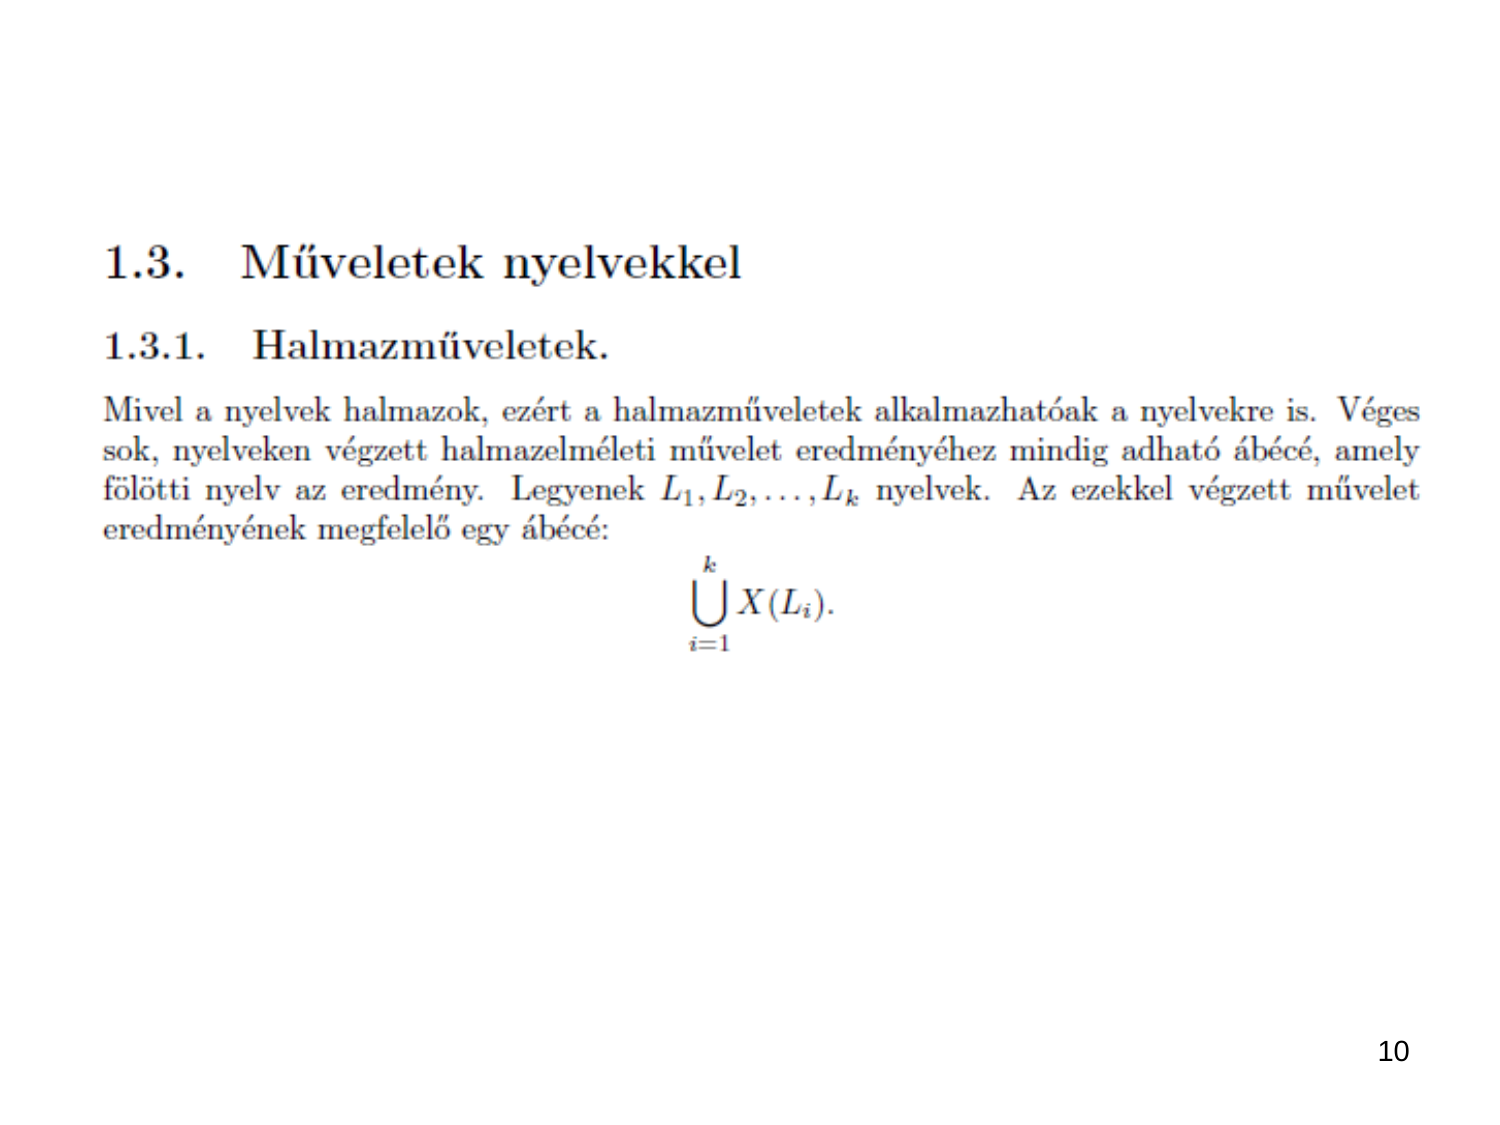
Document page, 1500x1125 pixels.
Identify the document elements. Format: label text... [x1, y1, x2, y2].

picture [40, 231, 1459, 662]
slide_number 10 [1074, 1024, 1426, 1103]
